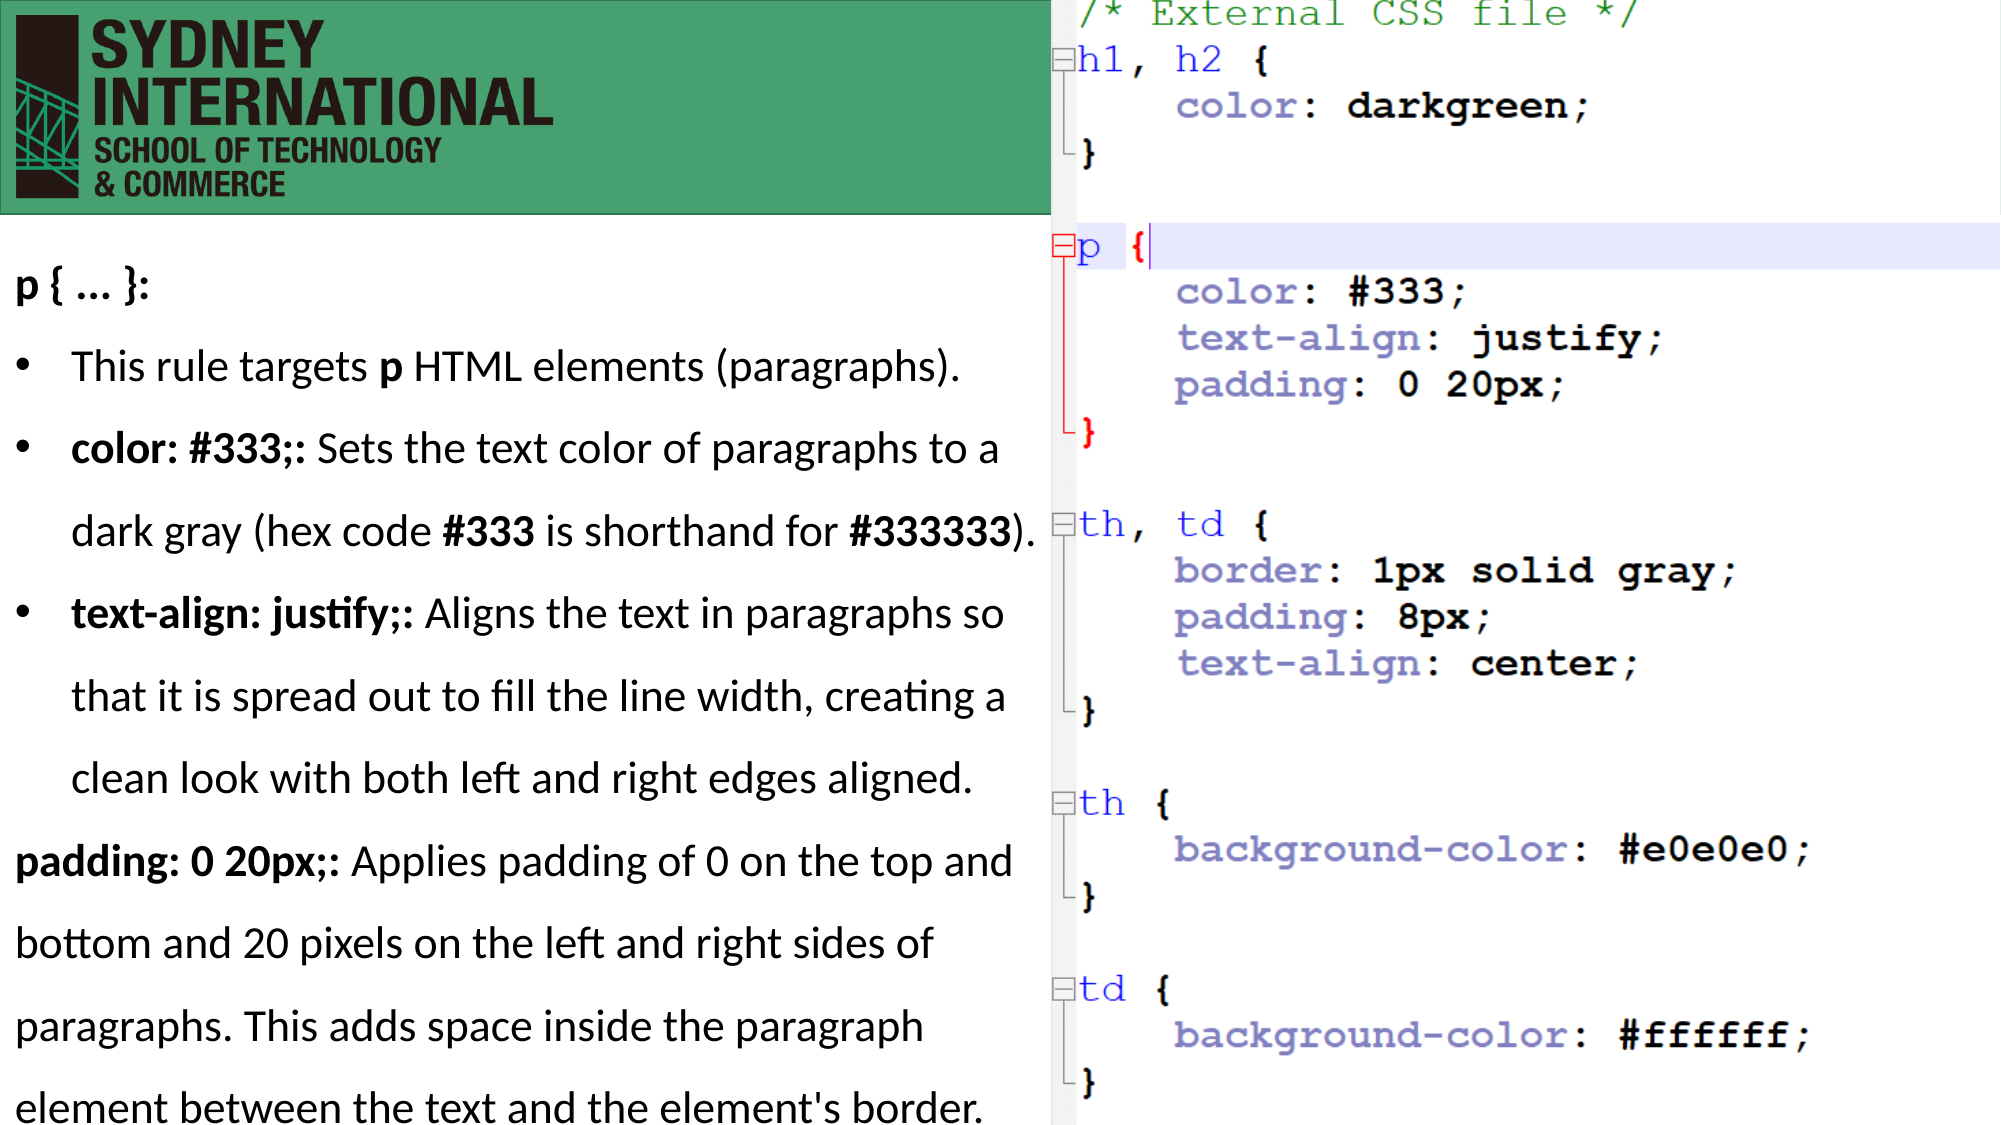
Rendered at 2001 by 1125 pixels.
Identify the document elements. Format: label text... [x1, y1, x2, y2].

text_box p { ... }: This rule targets p HTML elements (paragraphs). color: #333;: Sets the text color of paragraphs to a dark gray (hex code #333 is shorthand for #333333). text-align: justify;: Aligns the text in paragraphs so that it is spread out to fill the line width, creating a clean look with both left and right edges aligned. padding: 0 20px;: Applies padding of 0 on the top and bottom and 20 pixels on the left and right sides of paragraphs. This adds space inside the paragraph element between the text and the element's border. [0, 218, 1051, 1125]
picture [16, 15, 554, 201]
picture [1051, 0, 2000, 1125]
